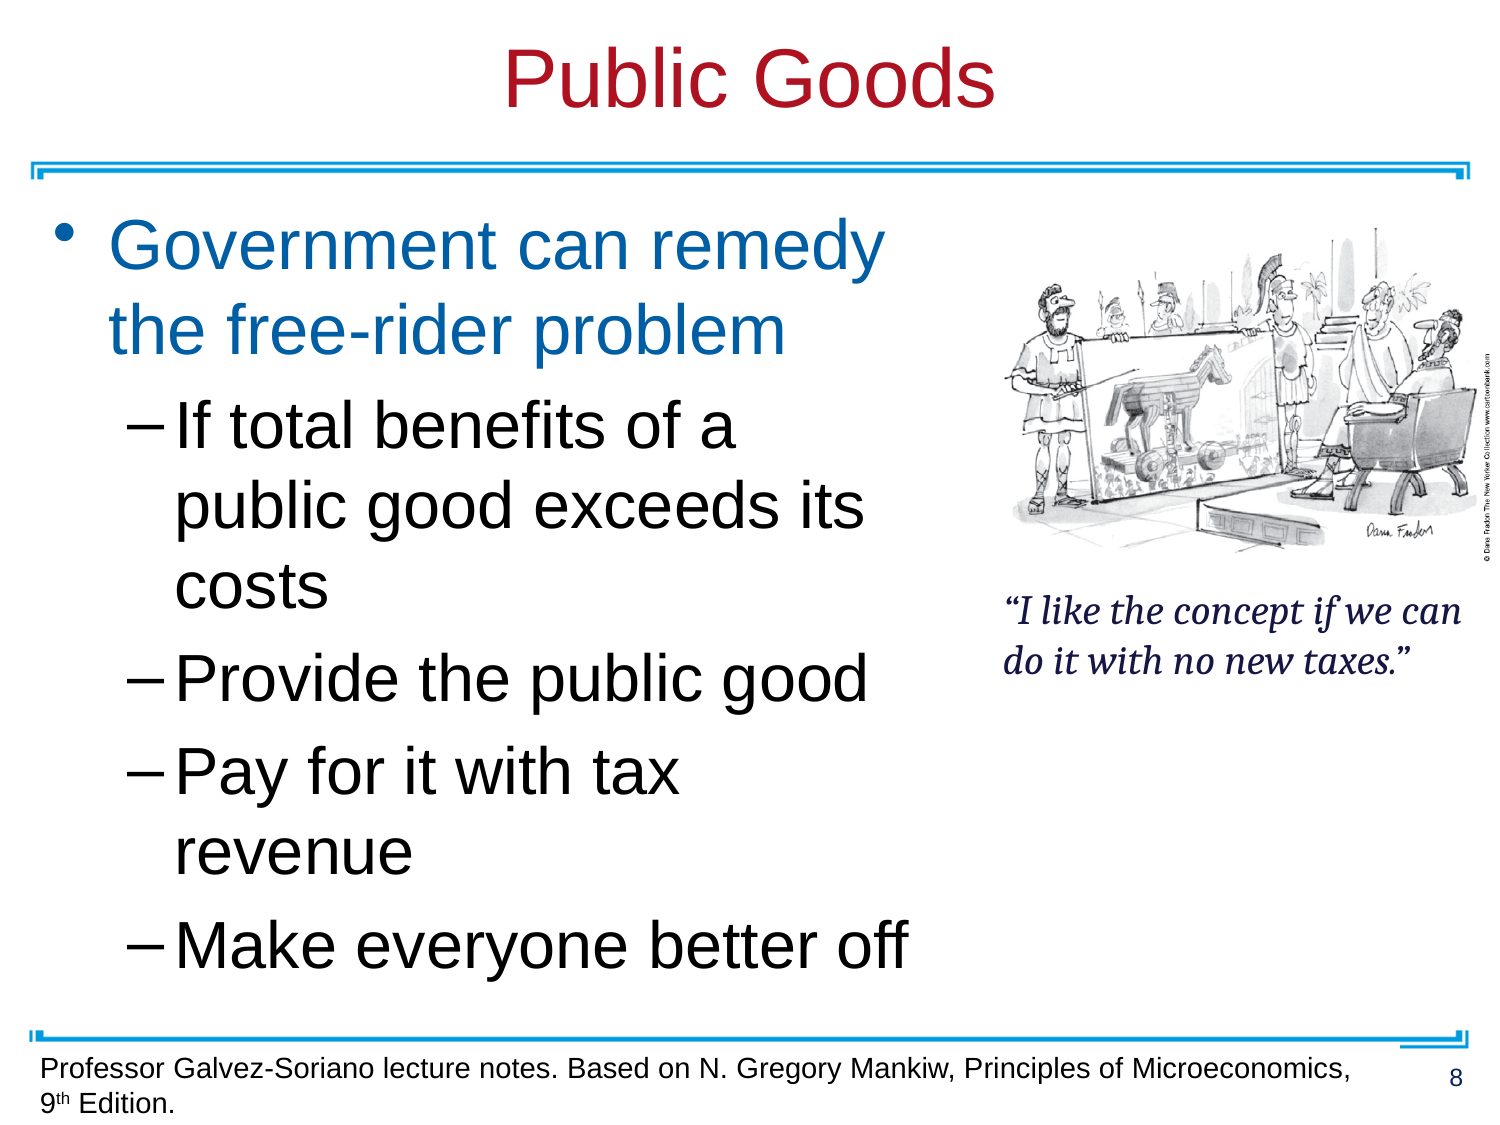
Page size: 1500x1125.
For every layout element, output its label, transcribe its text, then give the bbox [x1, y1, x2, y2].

text_box Professor Galvez-Soriano lecture notes. Based on N. Gregory Mankiw, Principles of Microeconomics, 9th Edition. [24, 1041, 1400, 1125]
slide_number 8 [1412, 1052, 1500, 1117]
picture [25, 1024, 1475, 1057]
list “I like the concept if we can do it with no new taxes.” [987, 575, 1500, 788]
picture [25, 154, 1475, 186]
list Government can remedy the free-rider problem If total benefits of a public good exceeds its costs Provide the public good Pay for it with tax revenue Make everyone better off [37, 190, 942, 1011]
picture [986, 224, 1492, 563]
title Public Goods [109, 16, 1391, 158]
